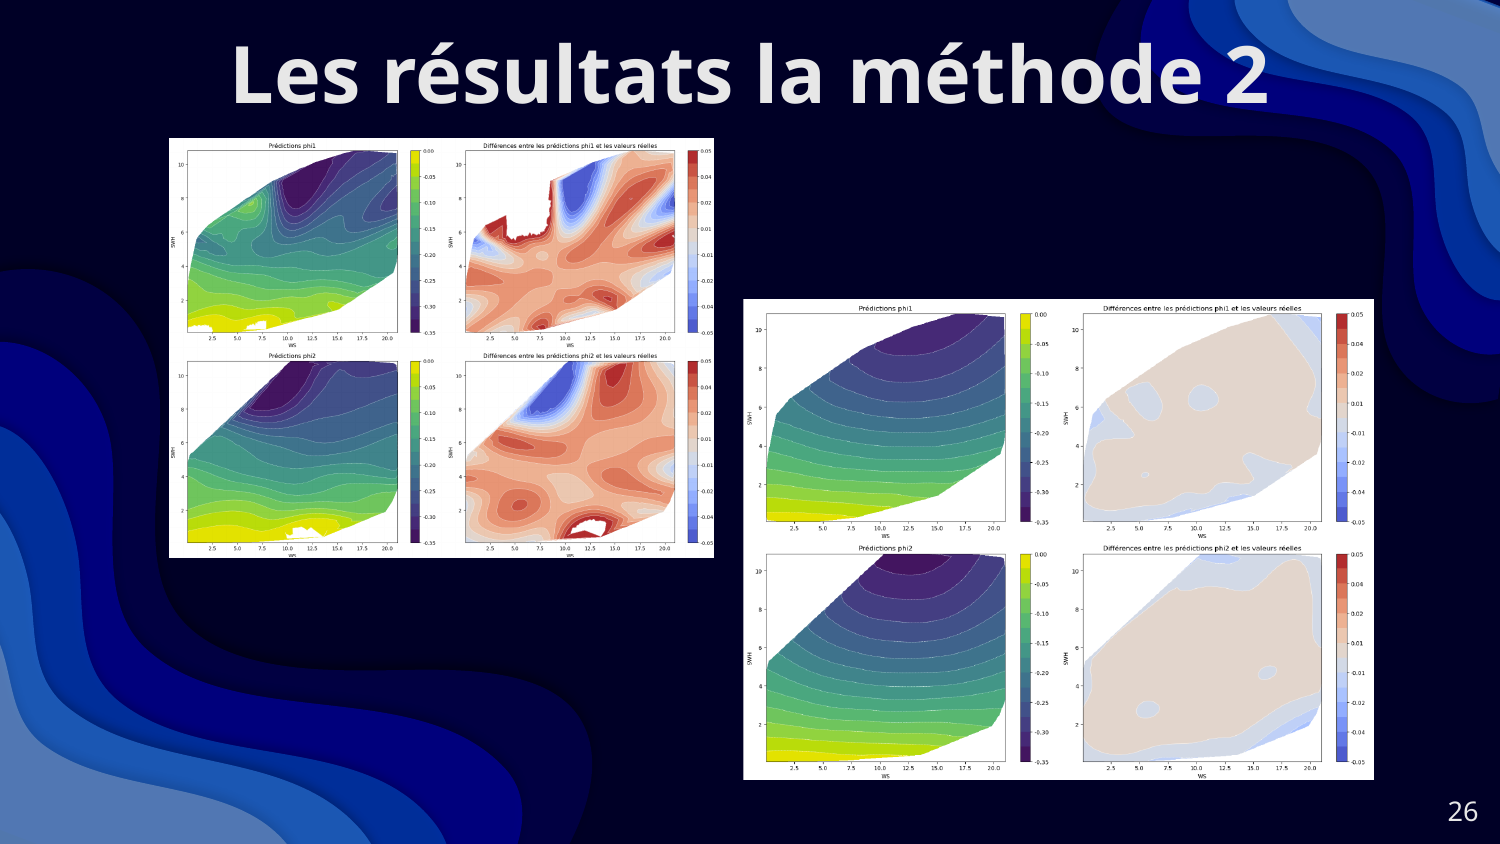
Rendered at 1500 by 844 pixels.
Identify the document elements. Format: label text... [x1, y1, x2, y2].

slide_number 26 [1403, 779, 1494, 844]
picture [743, 299, 1375, 780]
picture [168, 138, 714, 558]
title Les résultats la méthode 2 [118, 9, 1382, 101]
